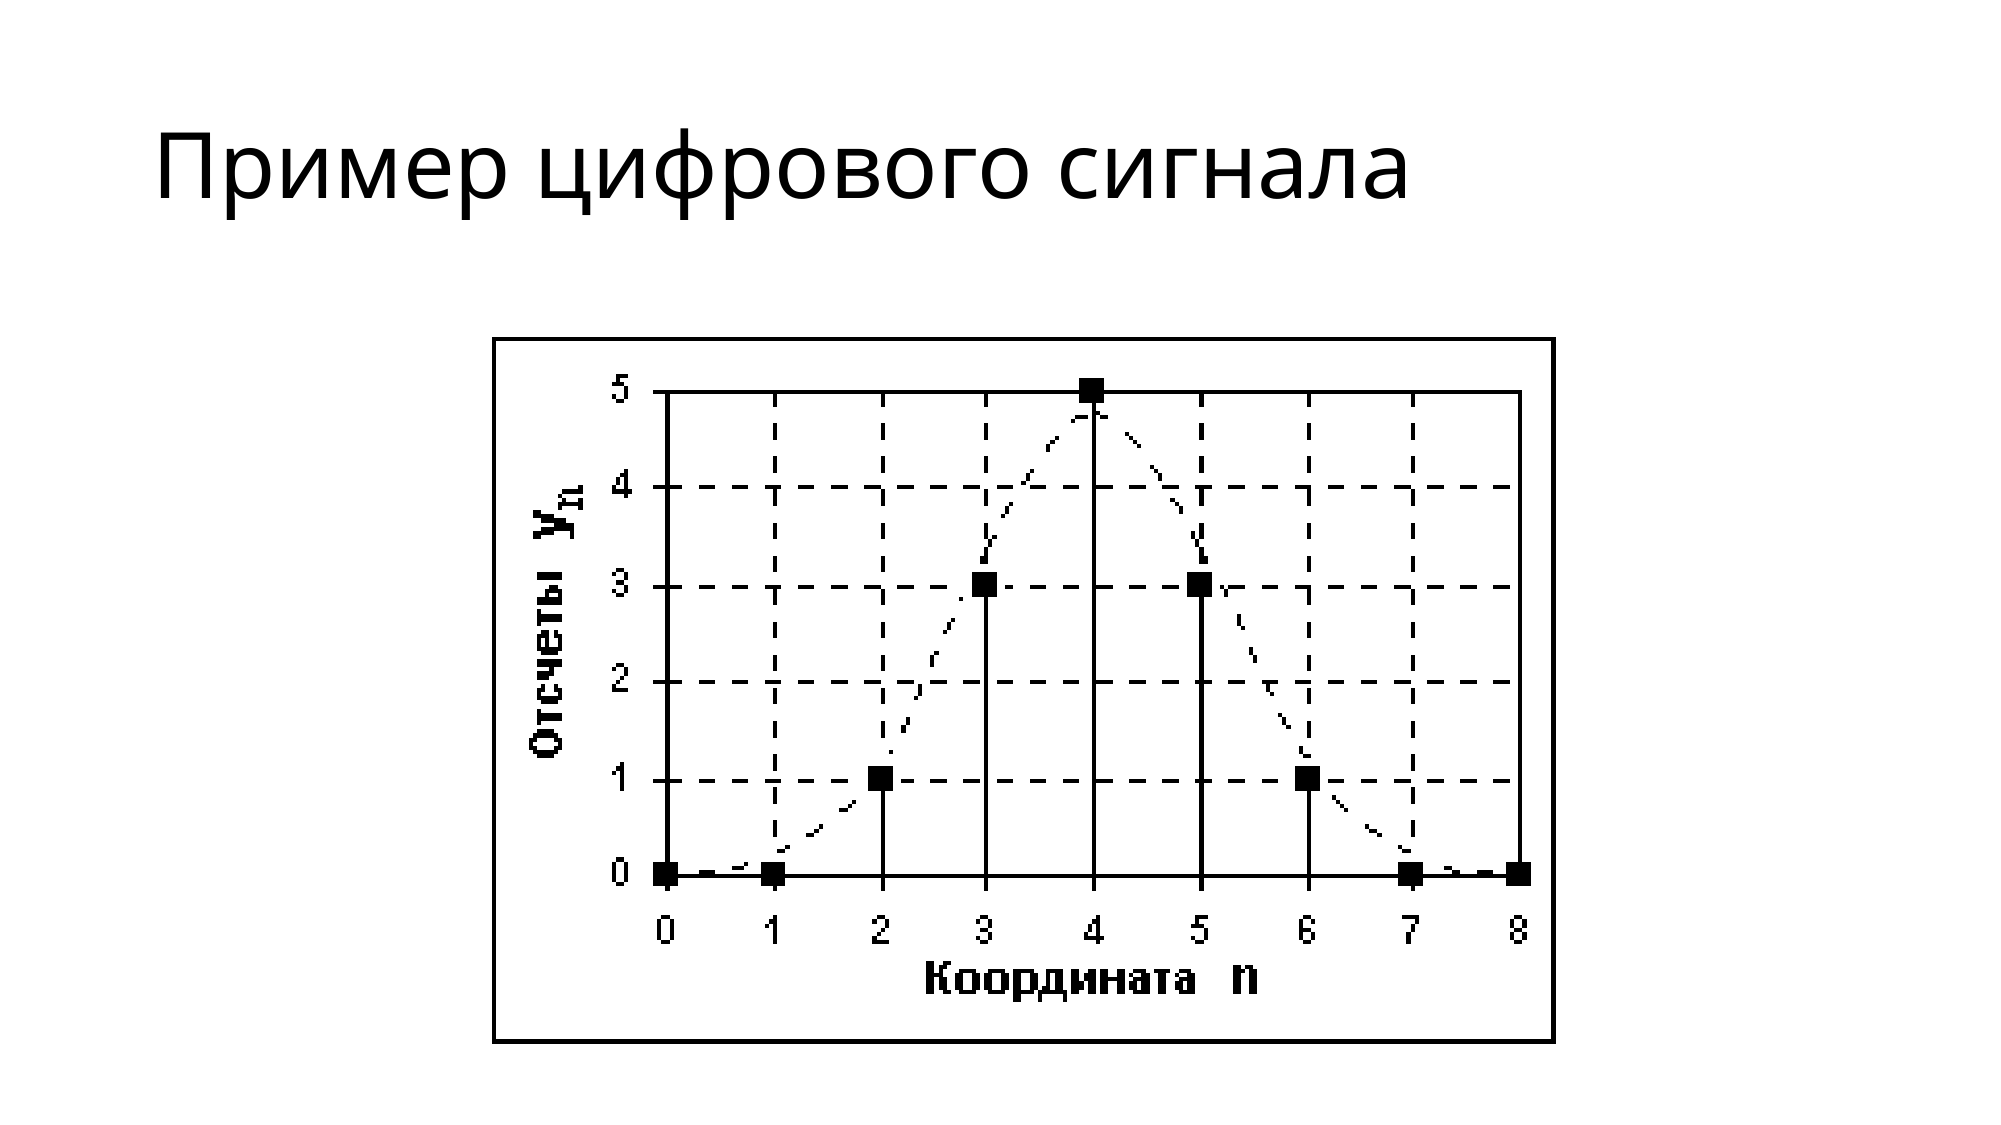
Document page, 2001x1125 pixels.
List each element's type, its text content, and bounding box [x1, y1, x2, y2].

title Пример цифрового сигнала [137, 59, 1863, 278]
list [491, 337, 1556, 1044]
